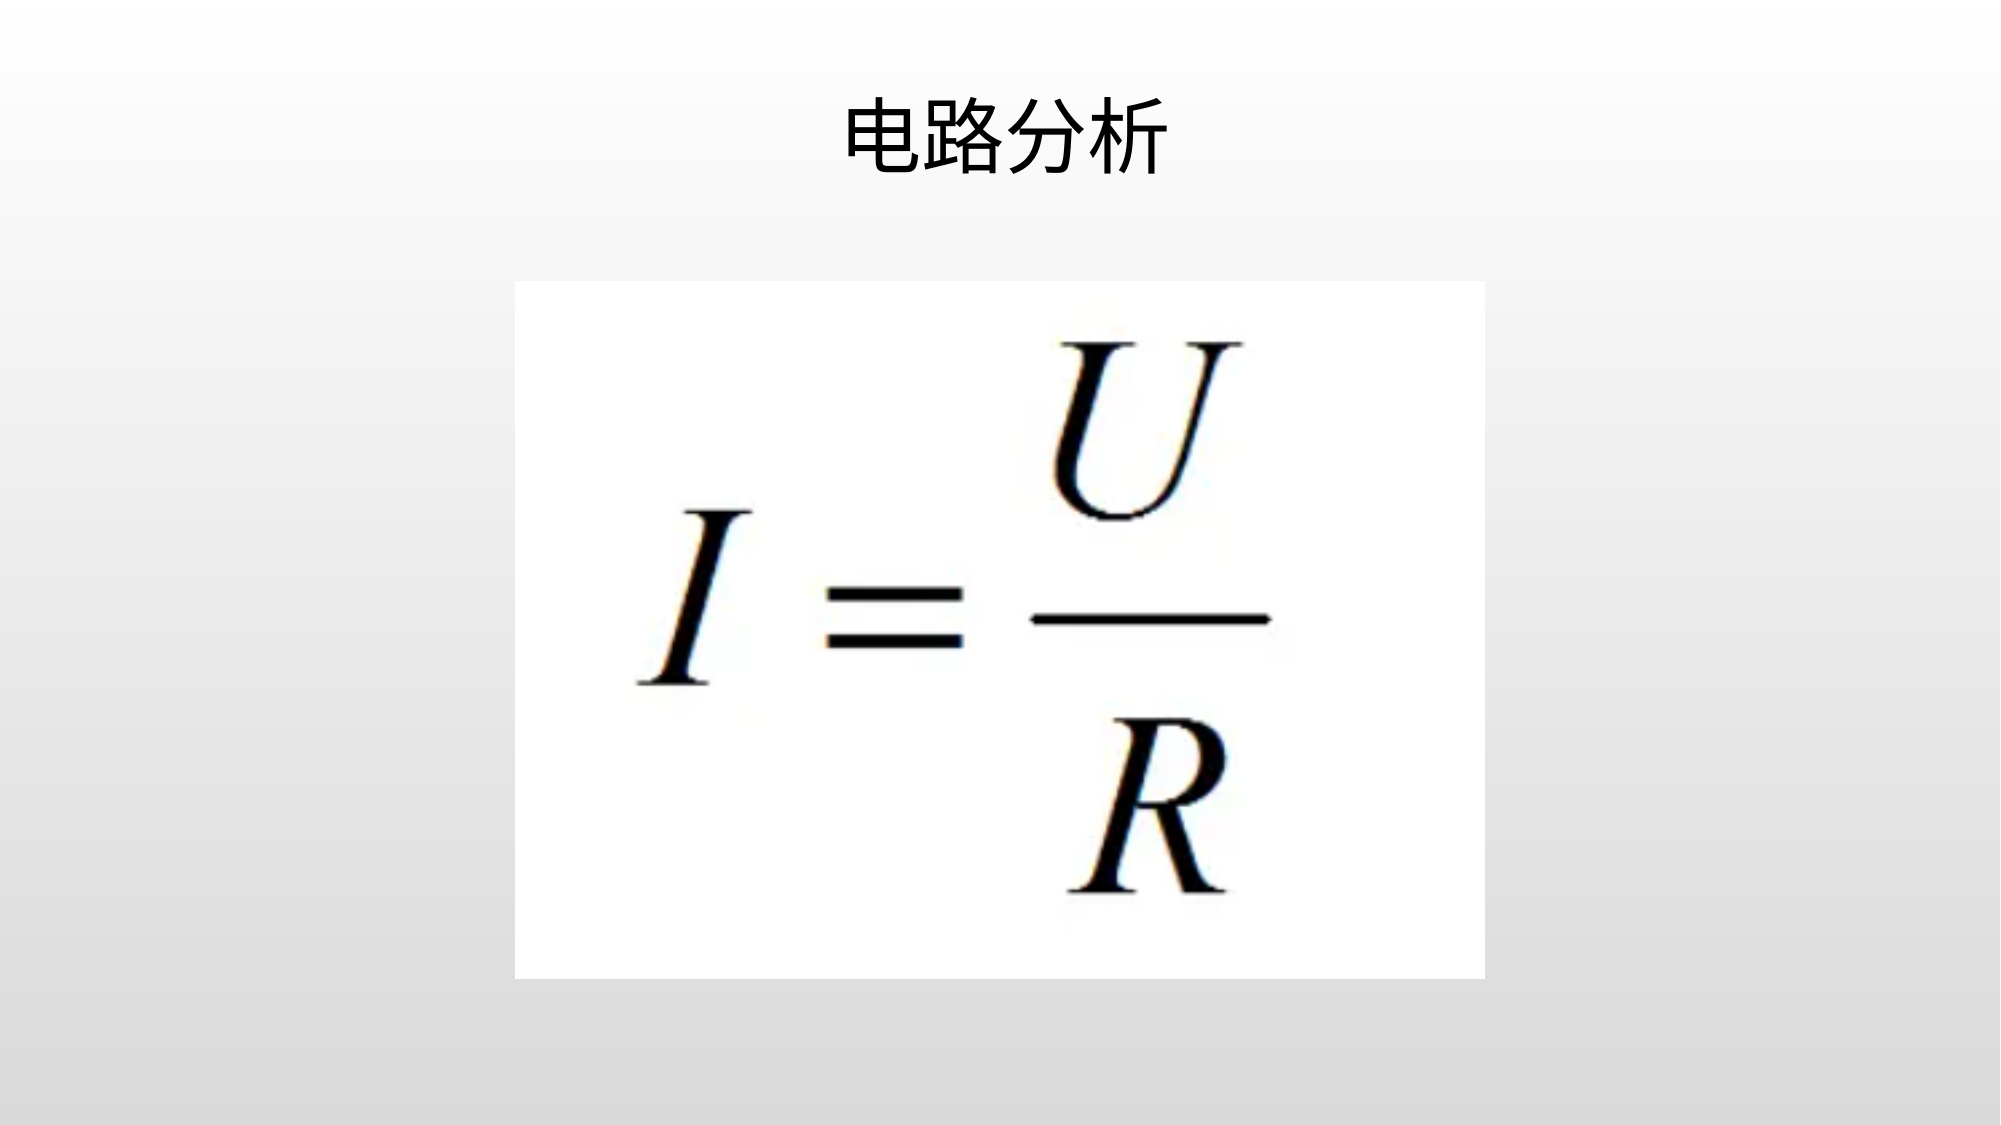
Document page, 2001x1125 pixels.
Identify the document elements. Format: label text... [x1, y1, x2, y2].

picture [514, 281, 1485, 979]
text_box 电路分析 [747, 76, 1253, 192]
